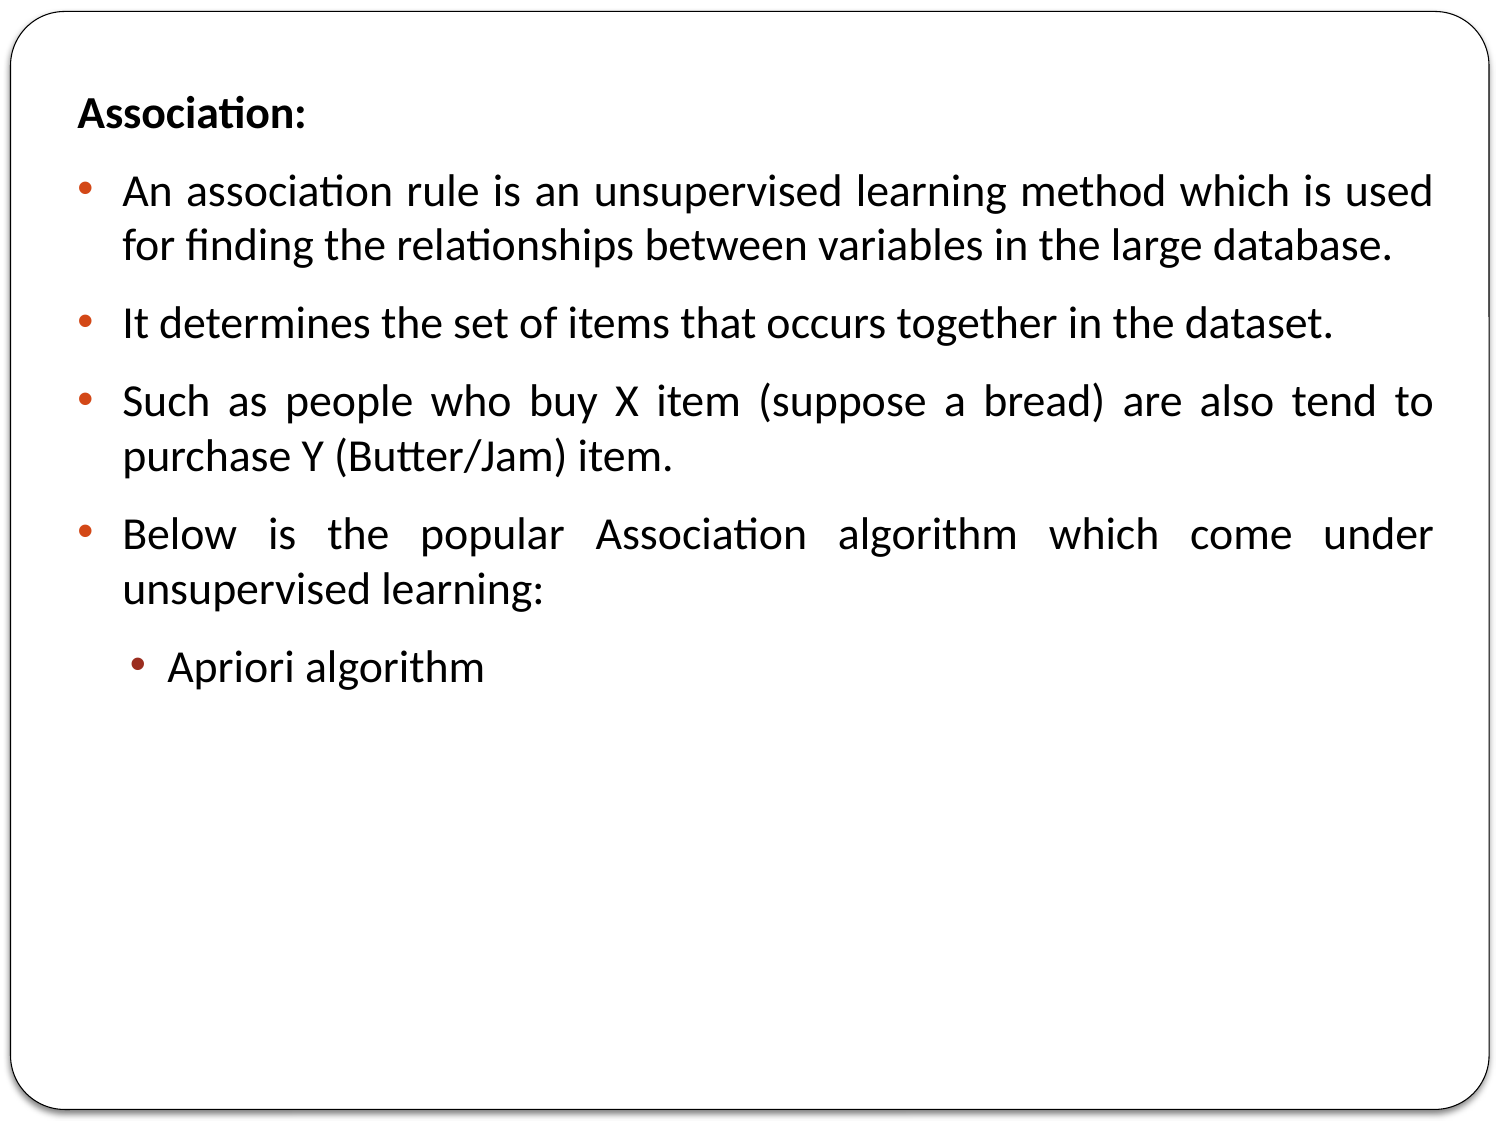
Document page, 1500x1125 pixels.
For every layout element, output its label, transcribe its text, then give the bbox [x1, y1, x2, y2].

list Association: An association rule is an unsupervised learning method which is used for finding the relationships between variables in the large database. It determines the set of items that occurs together in the dataset. Such as people who buy X item (suppose a bread) are also tend to purchase Y (Butter/Jam) item. Below is the popular Association algorithm which come under unsupervised learning: Apriori algorithm [62, 75, 1450, 1075]
